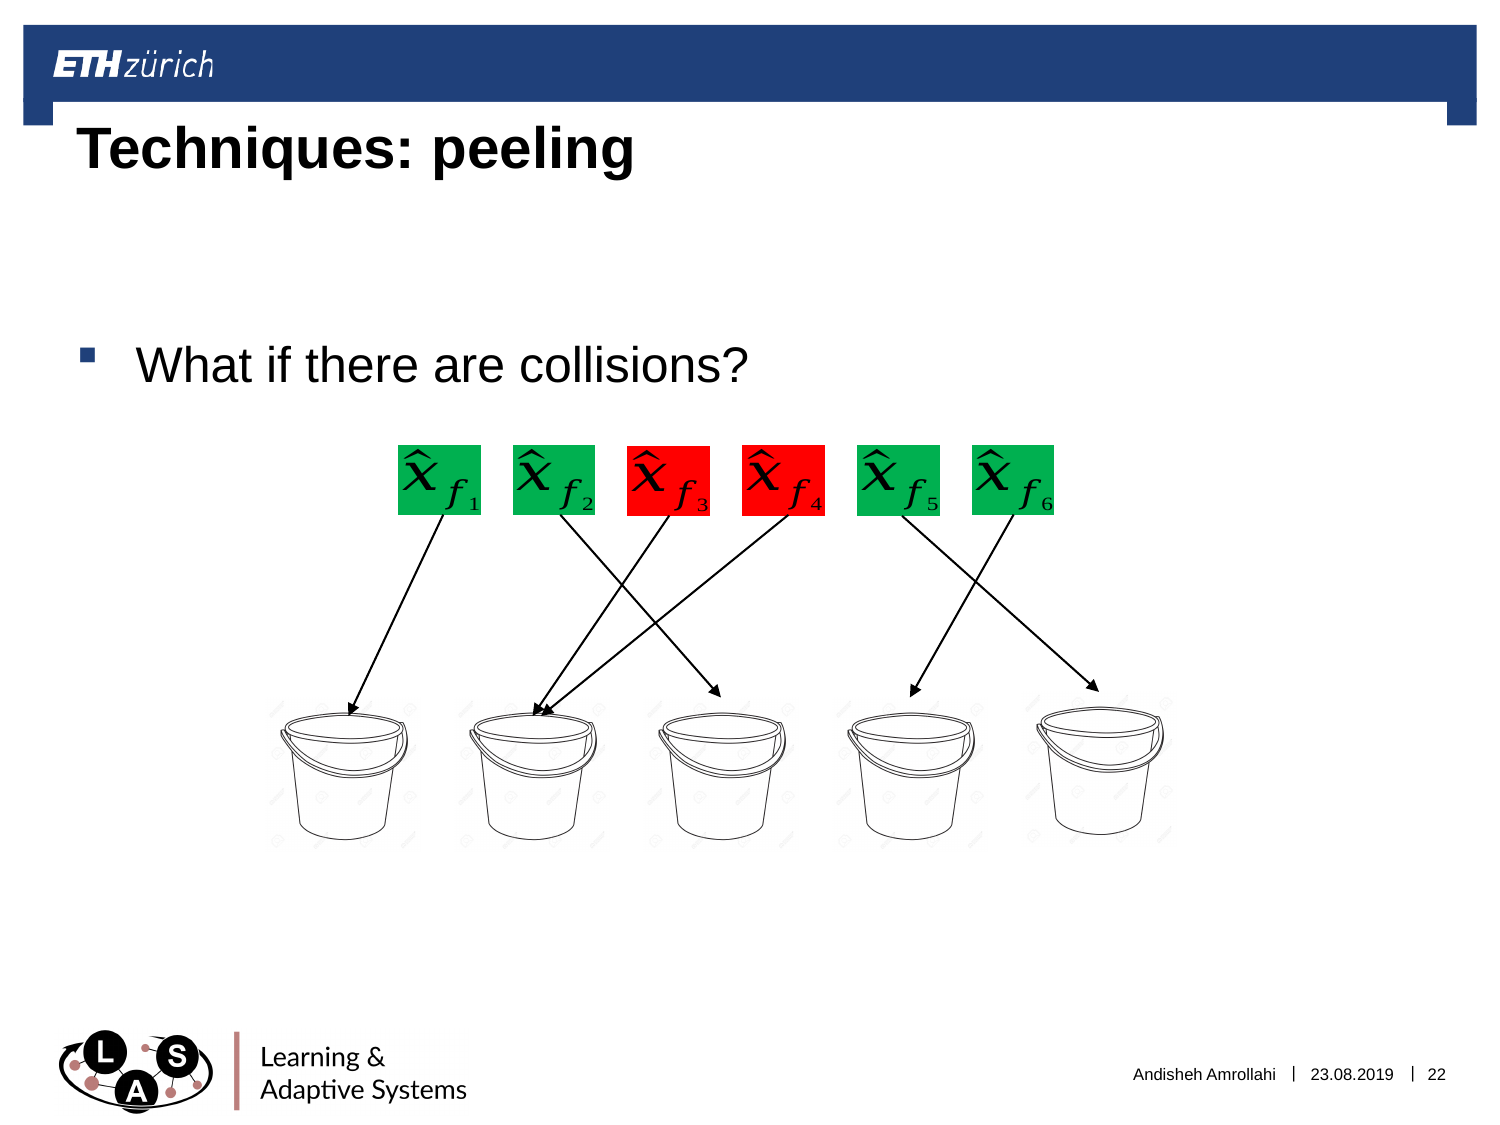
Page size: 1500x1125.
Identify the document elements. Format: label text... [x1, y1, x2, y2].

picture [54, 1028, 469, 1116]
picture [454, 697, 610, 853]
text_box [902, 516, 906, 693]
picture [1021, 691, 1177, 847]
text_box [348, 515, 444, 717]
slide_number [1302, 1034, 1403, 1112]
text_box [532, 516, 537, 717]
title Techniques: peeling [53, 101, 1447, 262]
picture [643, 697, 799, 853]
picture [832, 697, 988, 853]
picture [265, 697, 421, 853]
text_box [540, 515, 788, 717]
list What if there are collisions? [53, 332, 1447, 1023]
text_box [1017, 516, 1100, 693]
footer Andisheh Amrollahi [750, 1034, 1277, 1112]
slide_number 22 [1415, 1034, 1459, 1112]
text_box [909, 515, 1014, 698]
